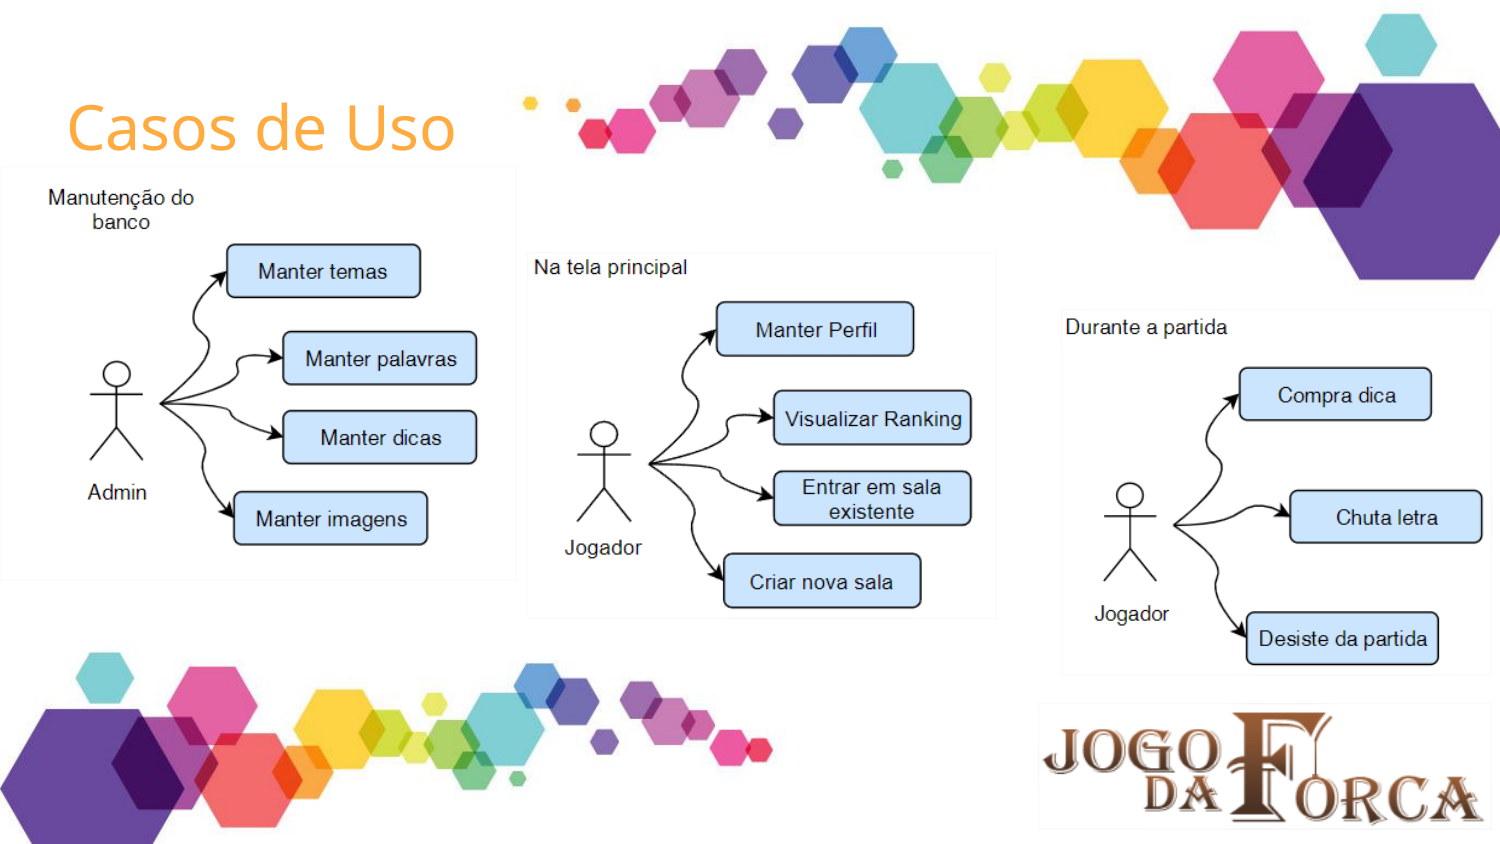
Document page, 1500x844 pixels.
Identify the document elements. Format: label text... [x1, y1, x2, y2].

picture [0, 0, 1500, 844]
title Casos de Uso [51, 72, 1449, 167]
